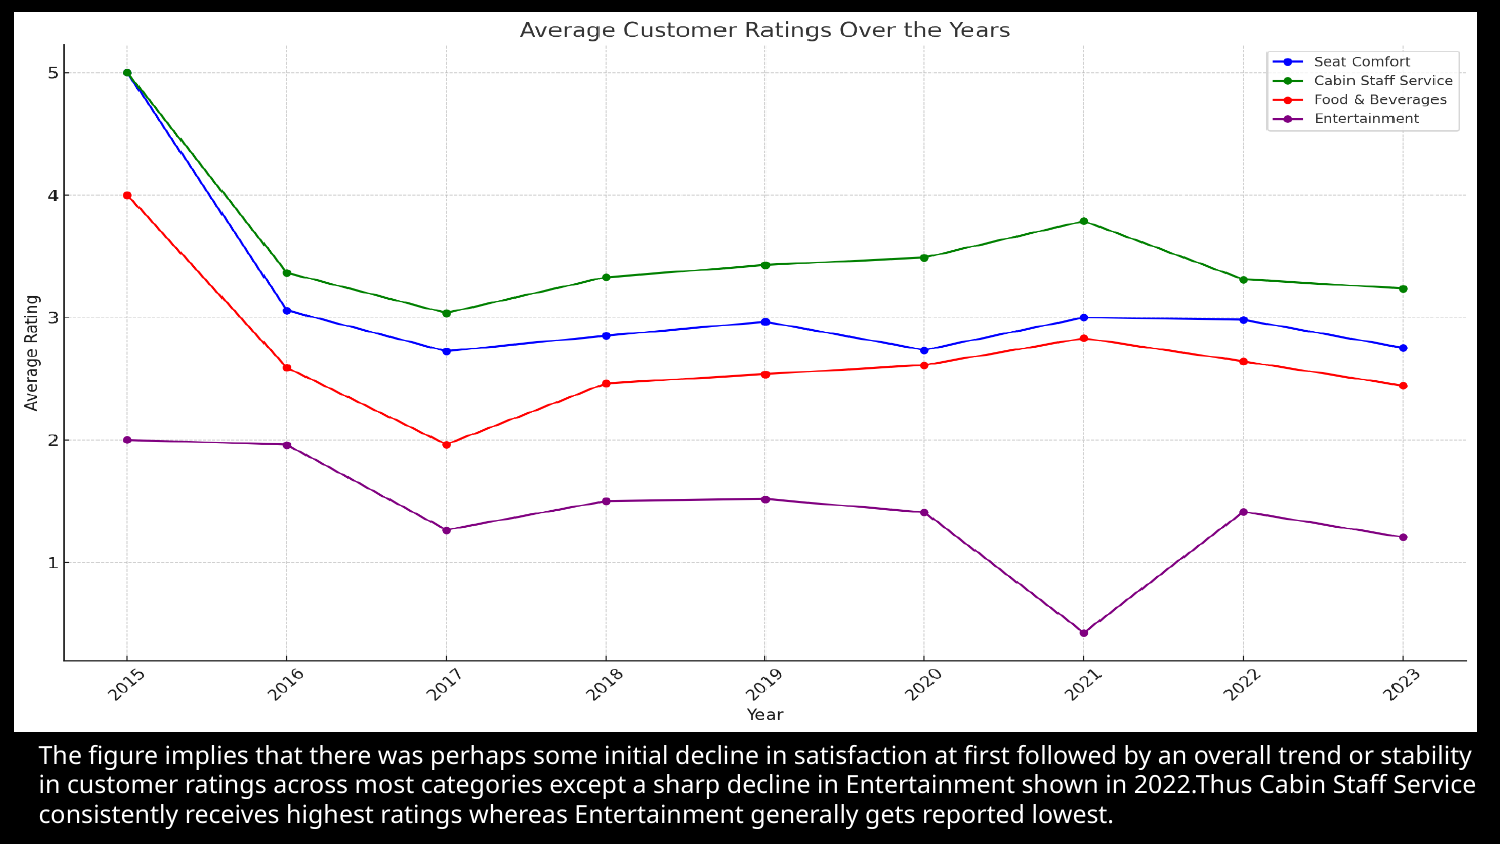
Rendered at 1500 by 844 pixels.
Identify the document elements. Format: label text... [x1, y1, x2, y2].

text_box The figure implies that there was perhaps some initial decline in satisfaction at first followed by an overall trend or stability in customer ratings across most categories except a sharp decline in Entertainment shown in 2022.Thus Cabin Staff Service consistently receives highest ratings whereas Entertainment generally gets reported lowest. [23, 731, 1500, 844]
picture [14, 12, 1477, 732]
